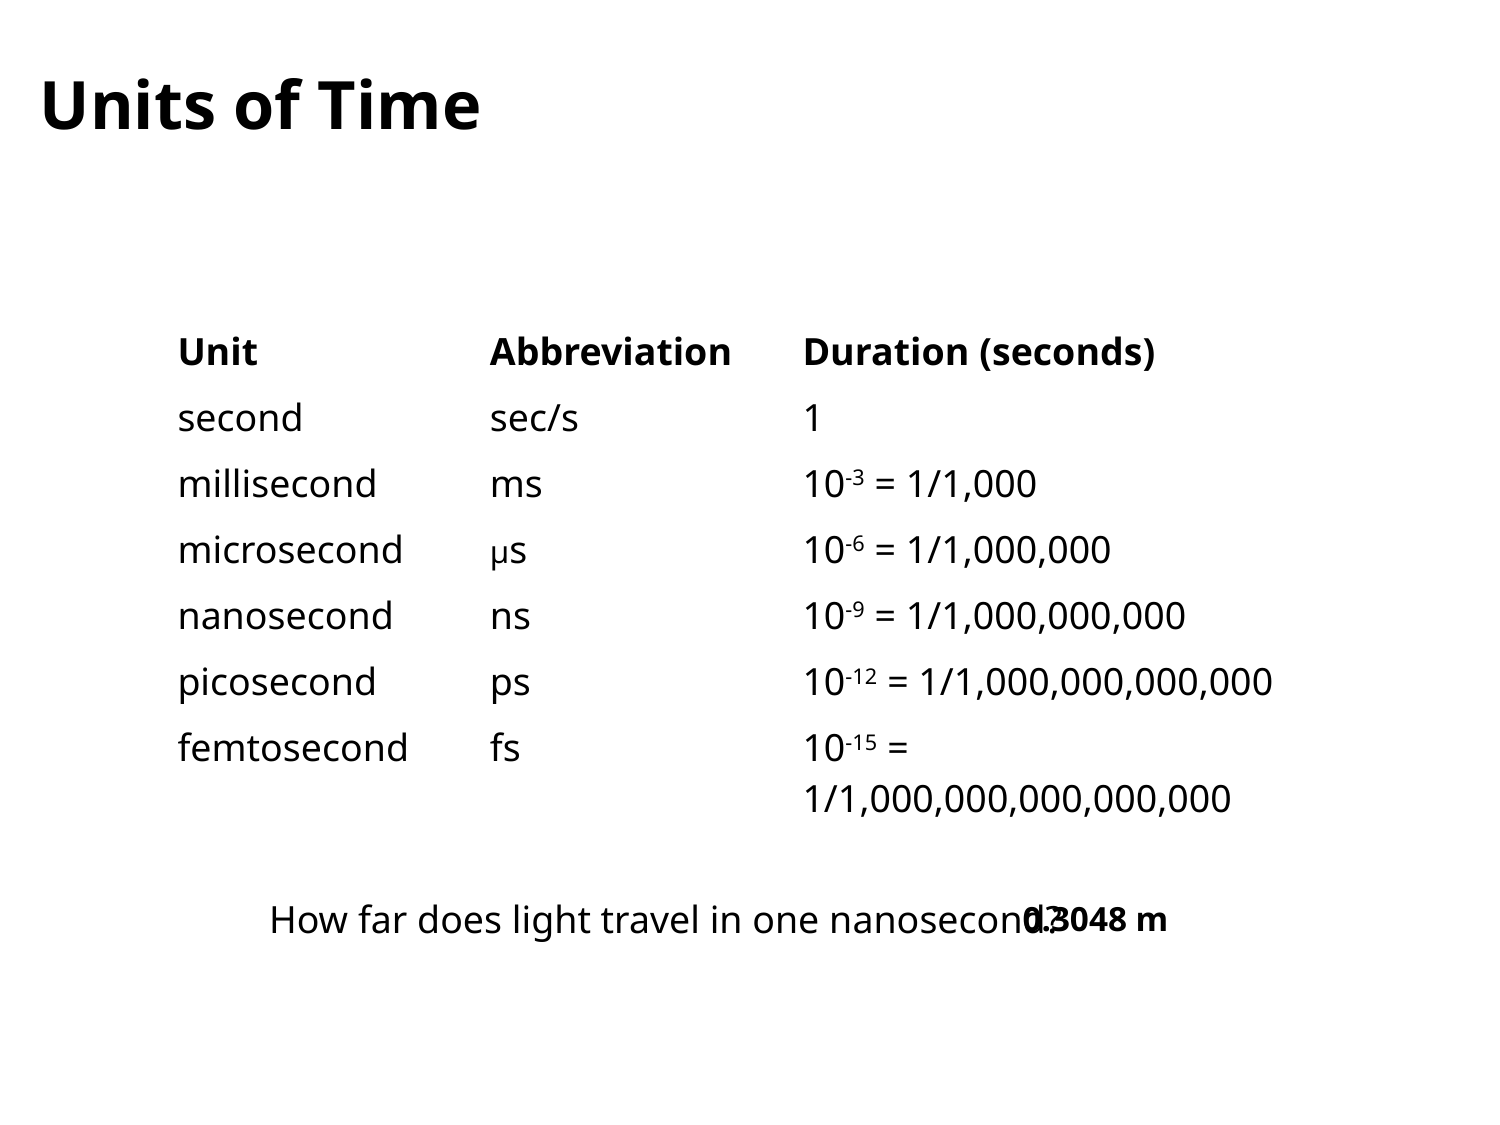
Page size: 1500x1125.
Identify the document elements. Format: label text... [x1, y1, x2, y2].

title Units of Time [24, 18, 1451, 188]
table_cell nanosecond [165, 583, 474, 647]
table_cell millisecond [165, 450, 474, 515]
table_cell 10-12 = 1/1,000,000,000,000 [788, 649, 1348, 713]
table_header Abbreviation [476, 319, 787, 383]
text_box 0.3048 m [1078, 891, 1184, 946]
table_cell second [165, 384, 474, 449]
table_cell μs [476, 517, 787, 581]
table_cell ns [476, 583, 787, 647]
table_cell sec/s [476, 384, 787, 449]
table_cell 10-6 = 1/1,000,000 [788, 517, 1348, 581]
table_cell 10-9 = 1/1,000,000,000 [788, 583, 1348, 647]
table_cell ps [476, 649, 787, 713]
table_cell picosecond [165, 649, 474, 713]
text_box How far does light travel in one nanosecond? [254, 888, 1078, 949]
table_cell 1 [788, 384, 1348, 449]
table_cell femtosecond [165, 715, 474, 829]
table_cell microsecond [165, 517, 474, 581]
table_cell 10-15 = 1/1,000,000,000,000,000 [788, 715, 1348, 829]
table_header Unit [165, 319, 474, 383]
table_header Duration (seconds) [788, 319, 1348, 383]
table_cell fs [476, 715, 787, 829]
table_cell 10-3 = 1/1,000 [788, 450, 1348, 515]
table_cell ms [476, 450, 787, 515]
